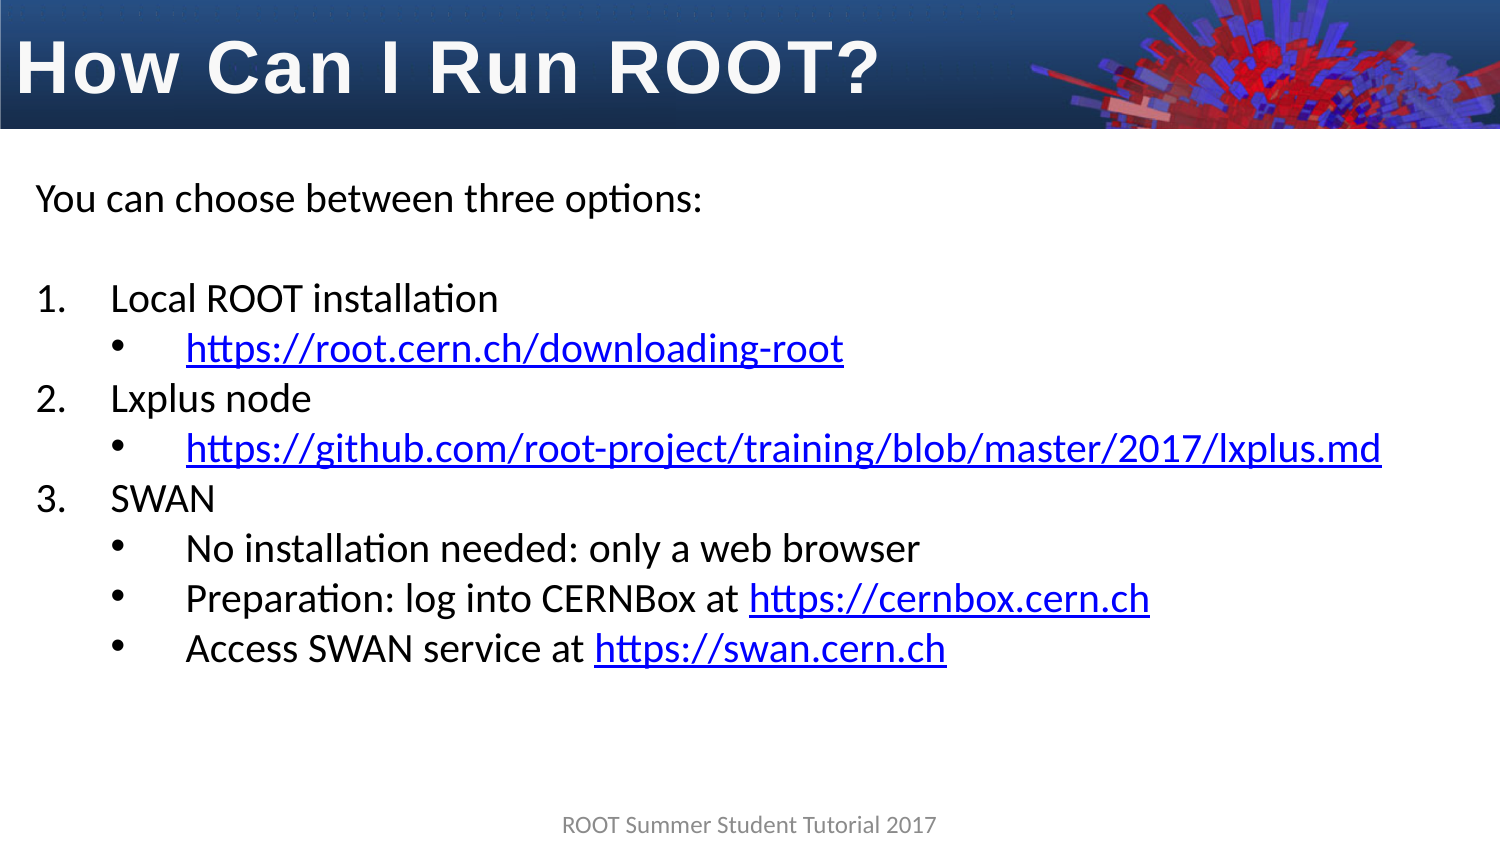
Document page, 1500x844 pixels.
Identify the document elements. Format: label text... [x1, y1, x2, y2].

text_box You can choose between three options: Local ROOT installation https://root.cern.ch/downloading-root Lxplus node https://github.com/root-project/training/blob/master/2017/lxplus.md SWAN No installation needed: only a web browser Preparation: log into CERNBox at https://cernbox.cern.ch Access SWAN service at https://swan.cern.ch [20, 162, 1442, 828]
text_box How Can I Run ROOT? [0, 0, 1500, 129]
footer ROOT Summer Student Tutorial 2017 [512, 800, 988, 844]
